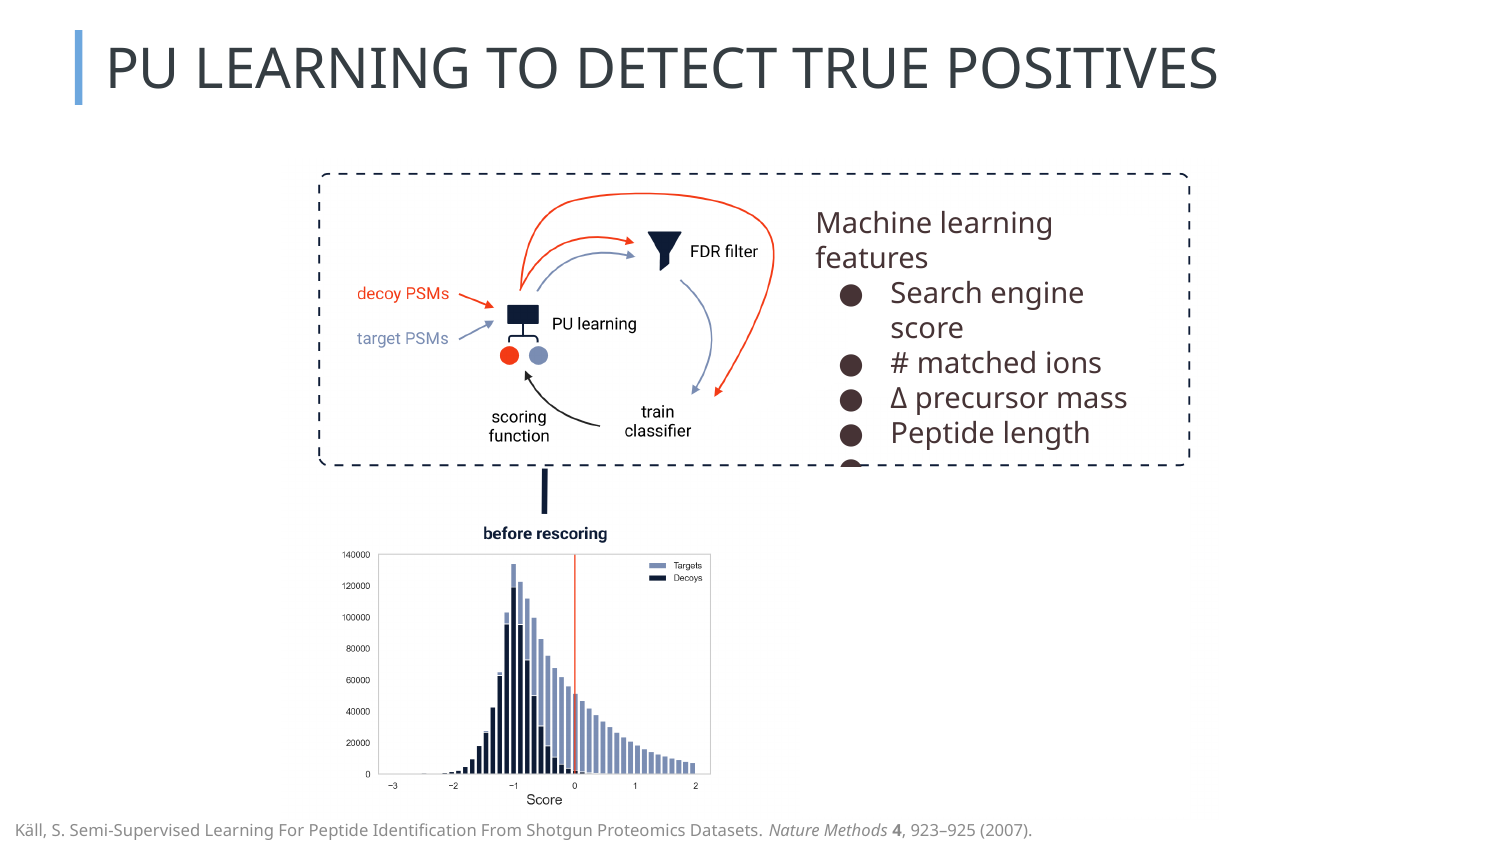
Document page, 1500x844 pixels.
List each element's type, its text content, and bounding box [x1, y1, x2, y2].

title PU LEARNING TO DETECT TRUE POSITIVES [105, 0, 1425, 132]
text_box Käll, S. Semi-Supervised Learning For Peptide Identification From Shotgun Proteomics Datasets. Nature Methods 4, 923–925 (2007). [0, 816, 1500, 844]
picture [280, 157, 1219, 821]
